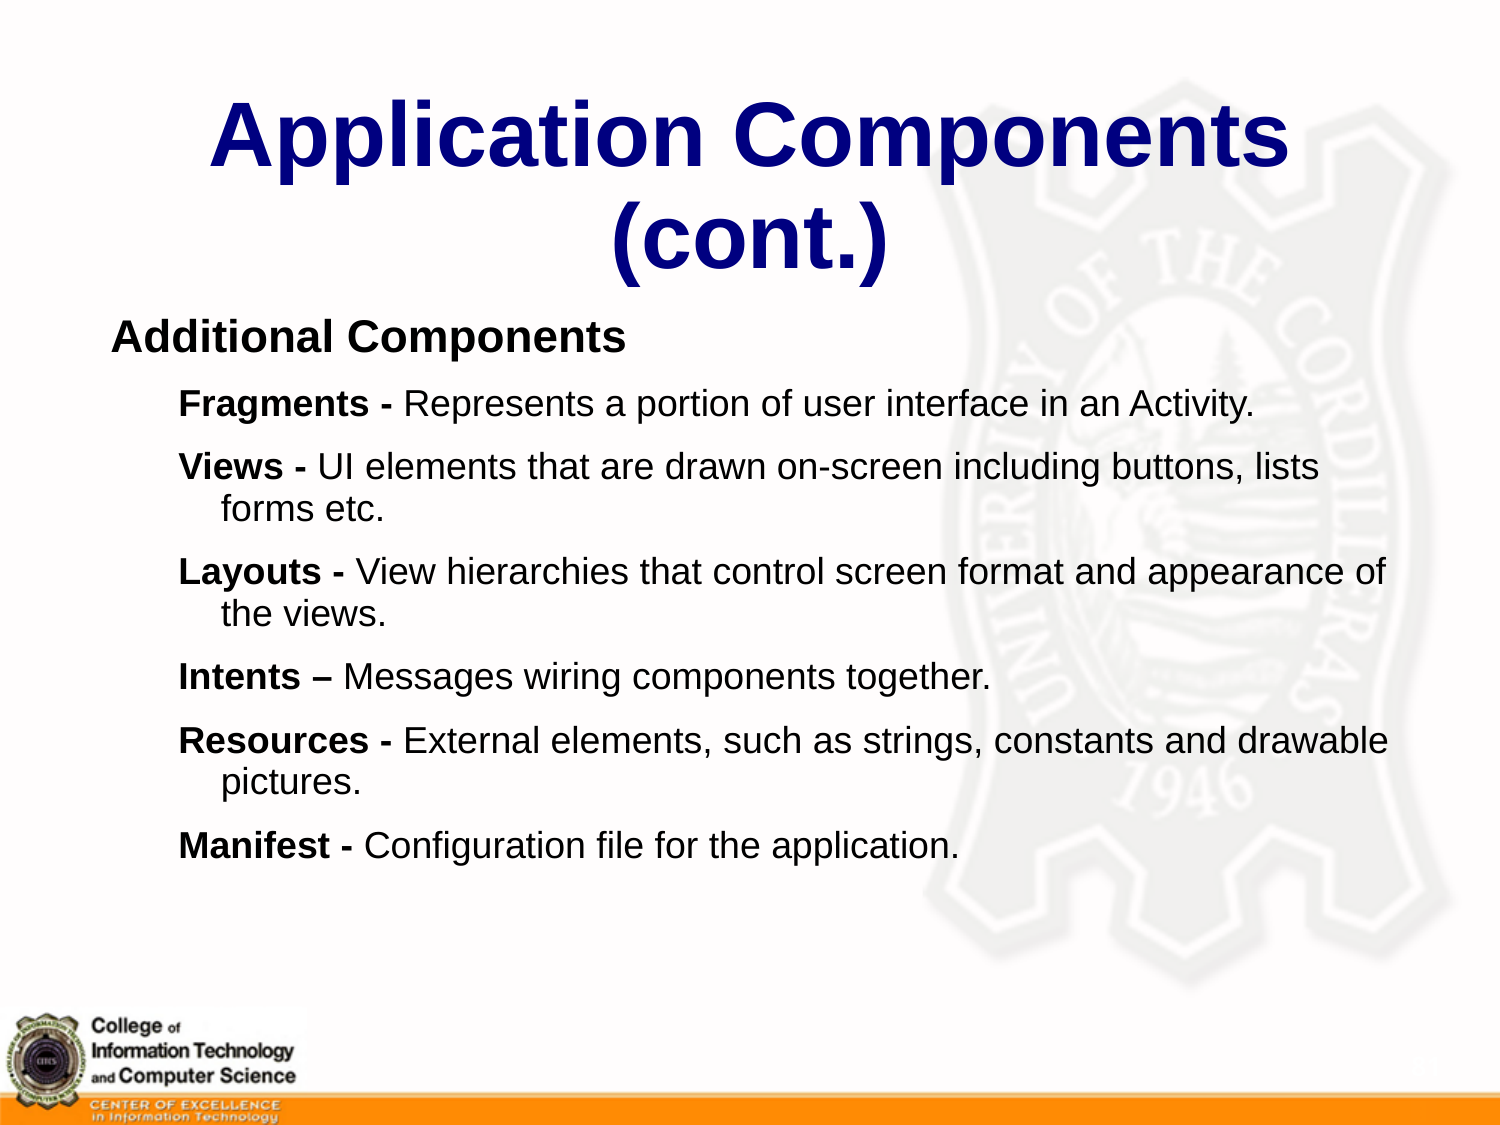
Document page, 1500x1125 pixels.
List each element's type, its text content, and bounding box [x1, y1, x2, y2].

list Additional Components Fragments - Represents a portion of user interface in an Activity. Views - UI elements that are drawn on-screen including buttons, lists forms etc. Layouts - View hierarchies that control screen format and appearance of the views. Intents – Messages wiring components together. Resources - External elements, such as strings, constants and drawable pictures. Manifest - Configuration file for the application. [110, 308, 1391, 1017]
title Application Components (cont.) [110, 93, 1391, 281]
picture [0, 0, 1500, 1125]
